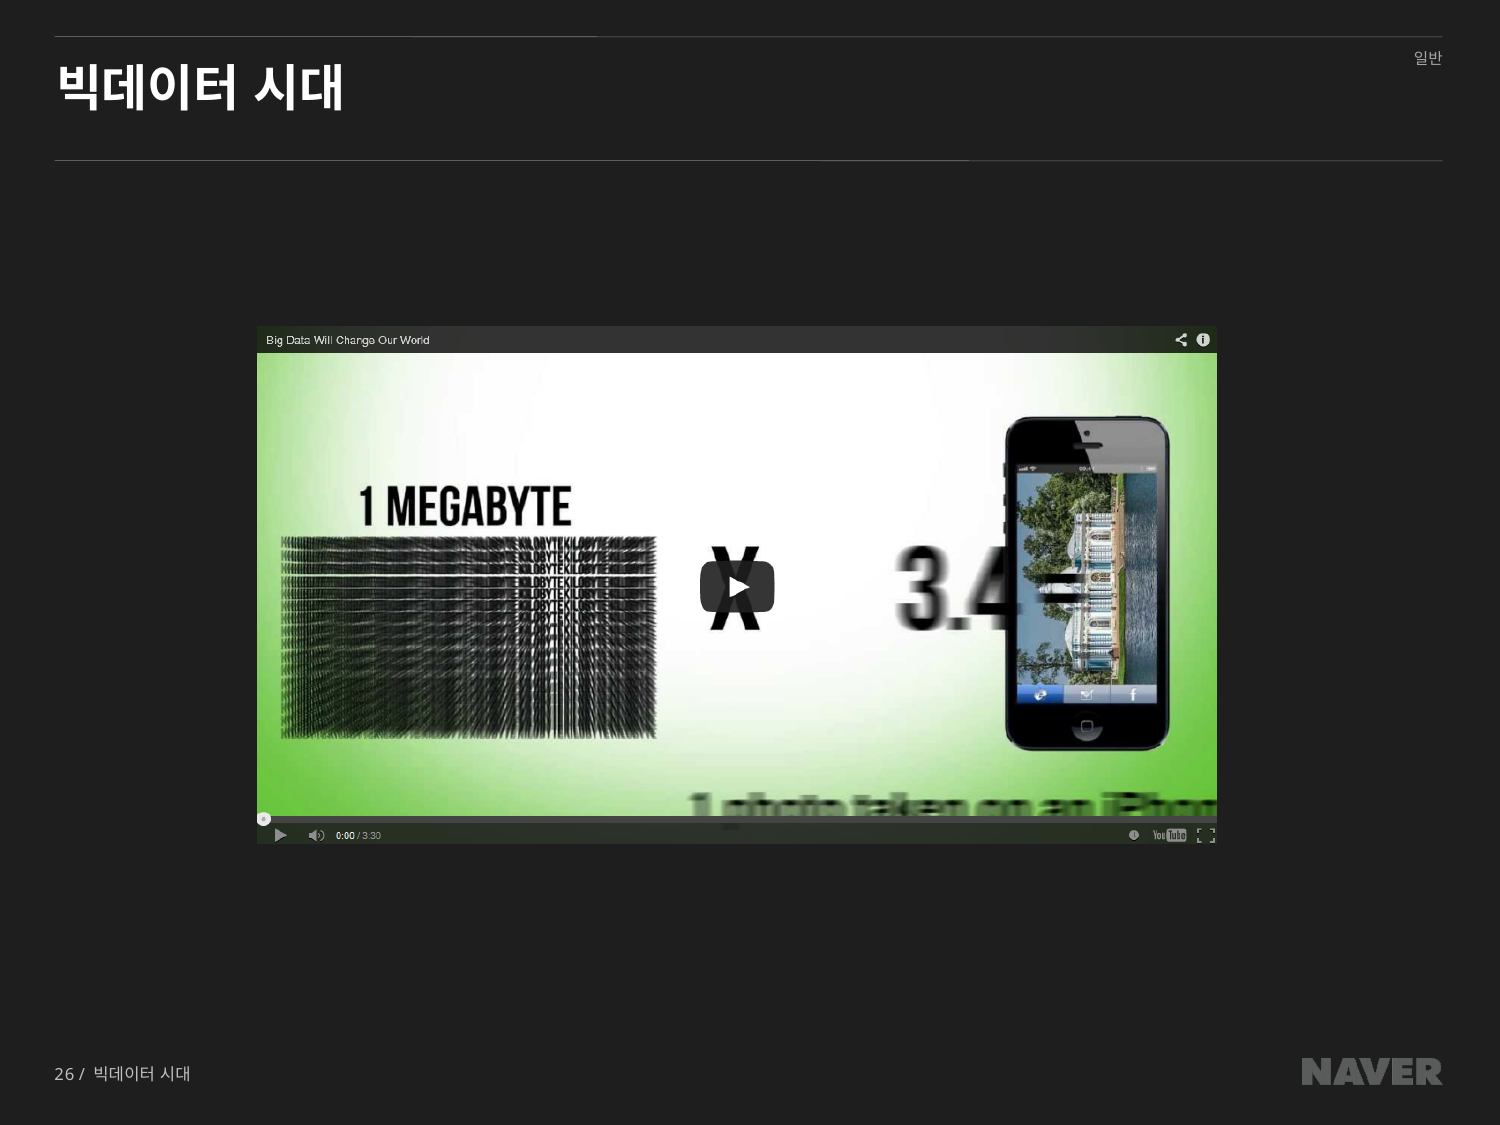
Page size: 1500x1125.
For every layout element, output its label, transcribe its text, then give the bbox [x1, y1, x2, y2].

picture [1302, 1058, 1443, 1085]
title 빅데이터 시대 [41, 49, 1459, 186]
picture [257, 326, 1217, 844]
